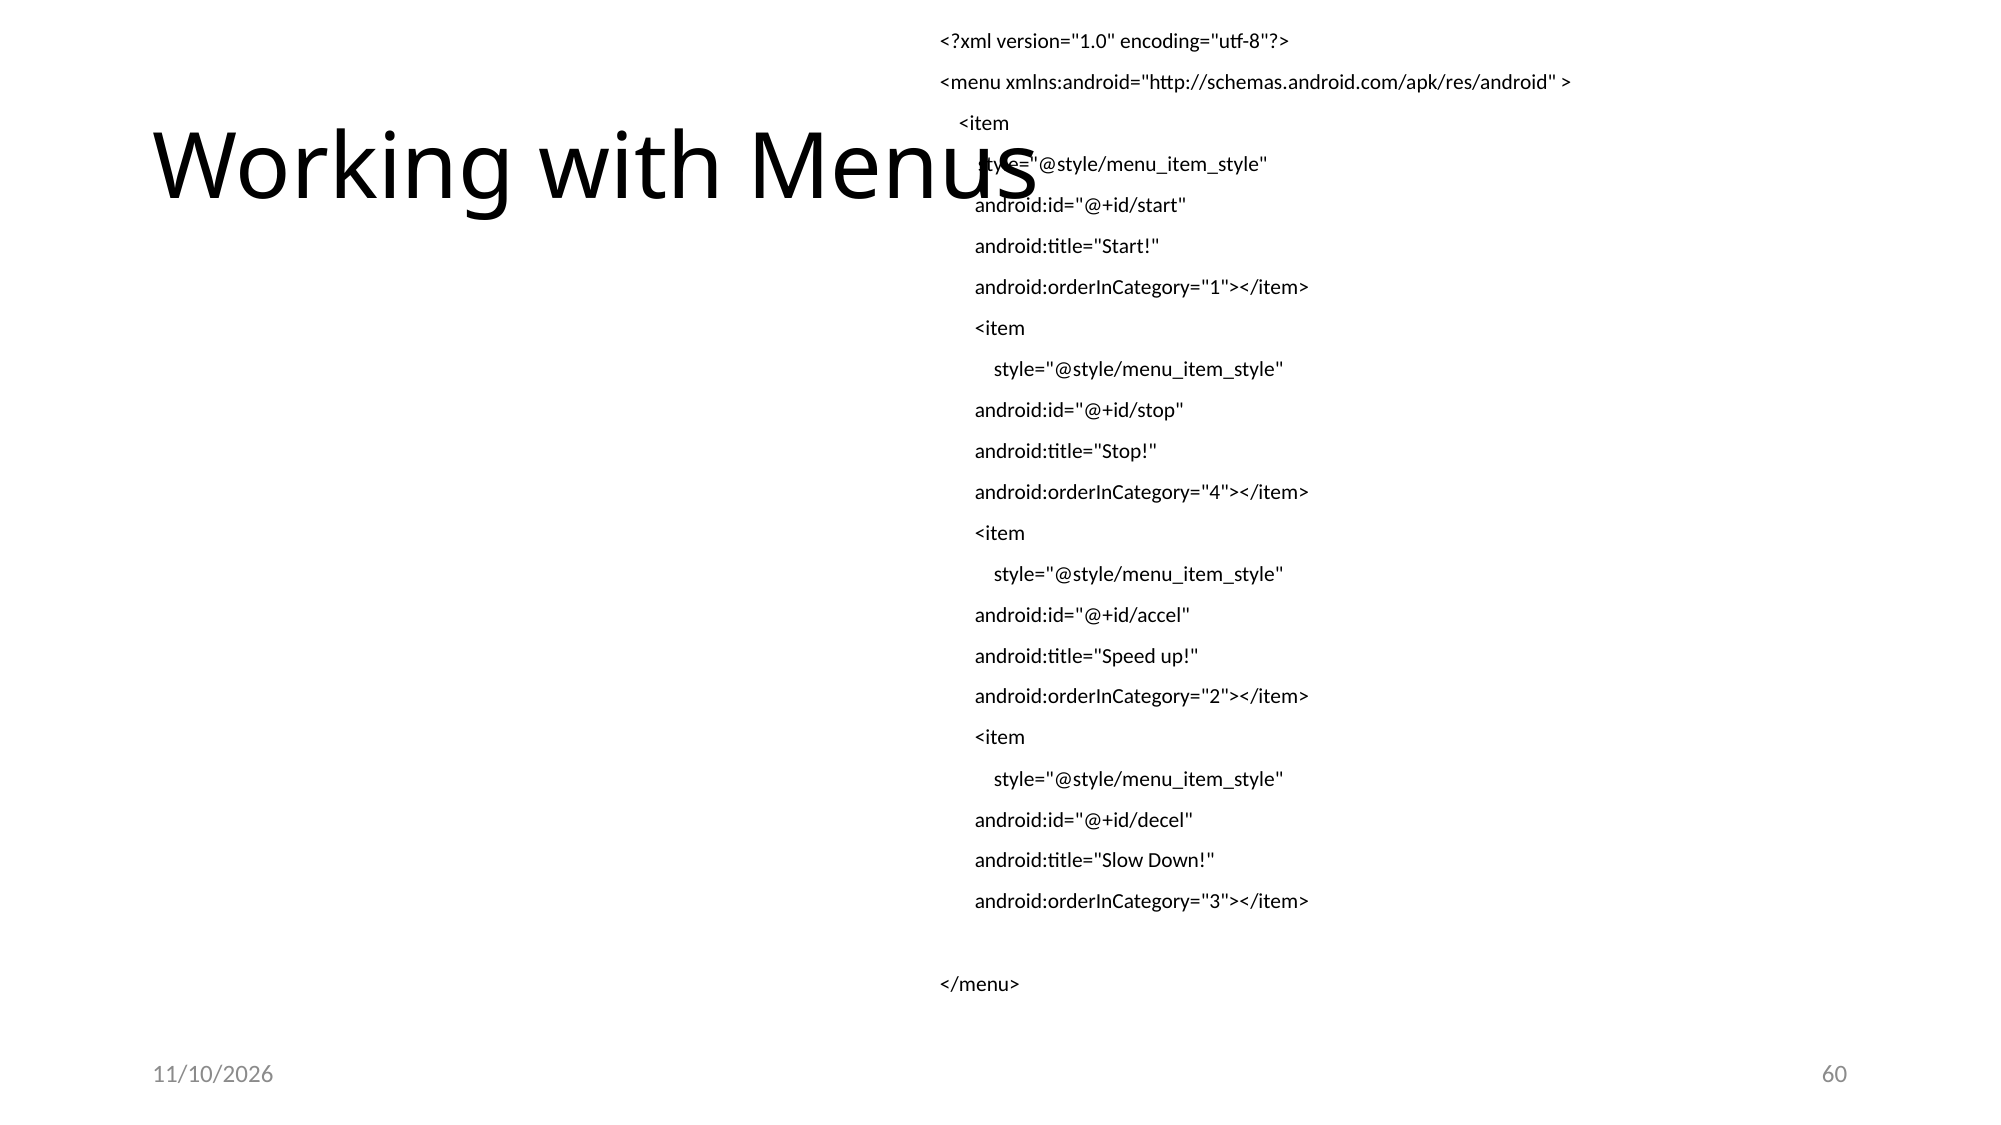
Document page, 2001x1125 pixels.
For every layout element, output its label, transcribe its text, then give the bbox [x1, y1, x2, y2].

title Working with Menus [137, 59, 924, 278]
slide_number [137, 1042, 588, 1103]
slide_number 60 [1412, 1042, 1863, 1103]
list <?xml version="1.0" encoding="utf-8"?> <menu xmlns:android="http://schemas.android.com/apk/res/android" > <item style="@style/menu_item_style" android:id="@+id/start" android:title="Start!" android:orderInCategory="1"></item> <item style="@style/menu_item_style" android:id="@+id/stop" android:title="Stop!" android:orderInCategory="4"></item> <item style="@style/menu_item_style" android:id="@+id/accel" android:title="Speed up!" android:orderInCategory="2"></item> <item style="@style/menu_item_style" android:id="@+id/decel" android:title="Slow Down!" android:orderInCategory="3"></item> </menu> [924, 22, 1863, 1014]
